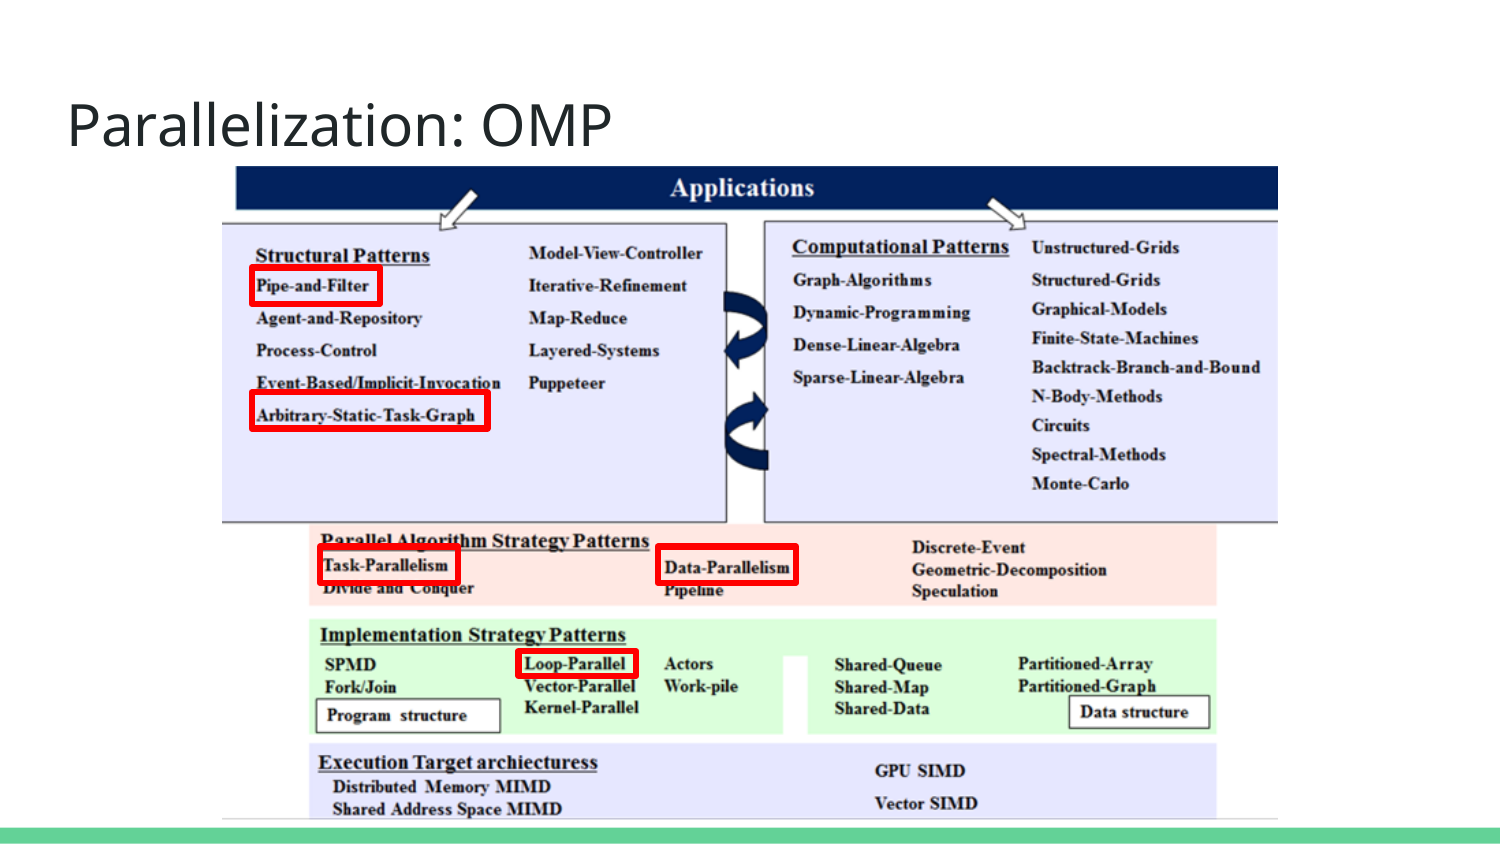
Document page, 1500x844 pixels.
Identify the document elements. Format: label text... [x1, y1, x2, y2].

picture [221, 166, 1278, 822]
title Parallelization: OMP [51, 72, 1449, 167]
